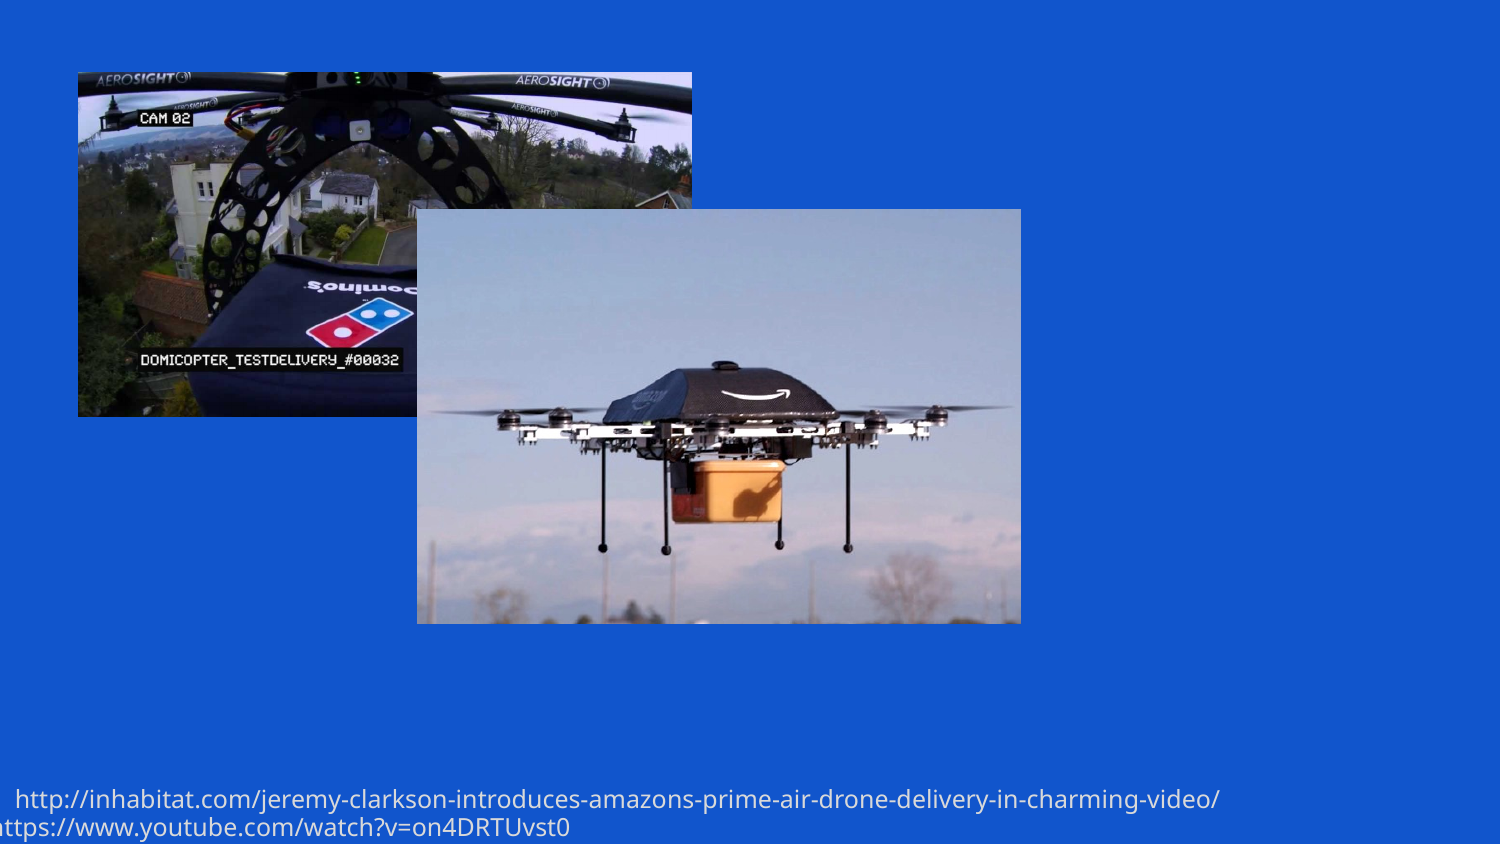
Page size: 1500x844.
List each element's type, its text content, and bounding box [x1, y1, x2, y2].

text_box http://inhabitat.com/jeremy-clarkson-introduces-amazons-prime-air-drone-delivery-in-charming-video/ [0, 776, 1243, 822]
text_box https://www.youtube.com/watch?v=on4DRTUvst0 [0, 822, 587, 844]
picture [78, 72, 1021, 625]
